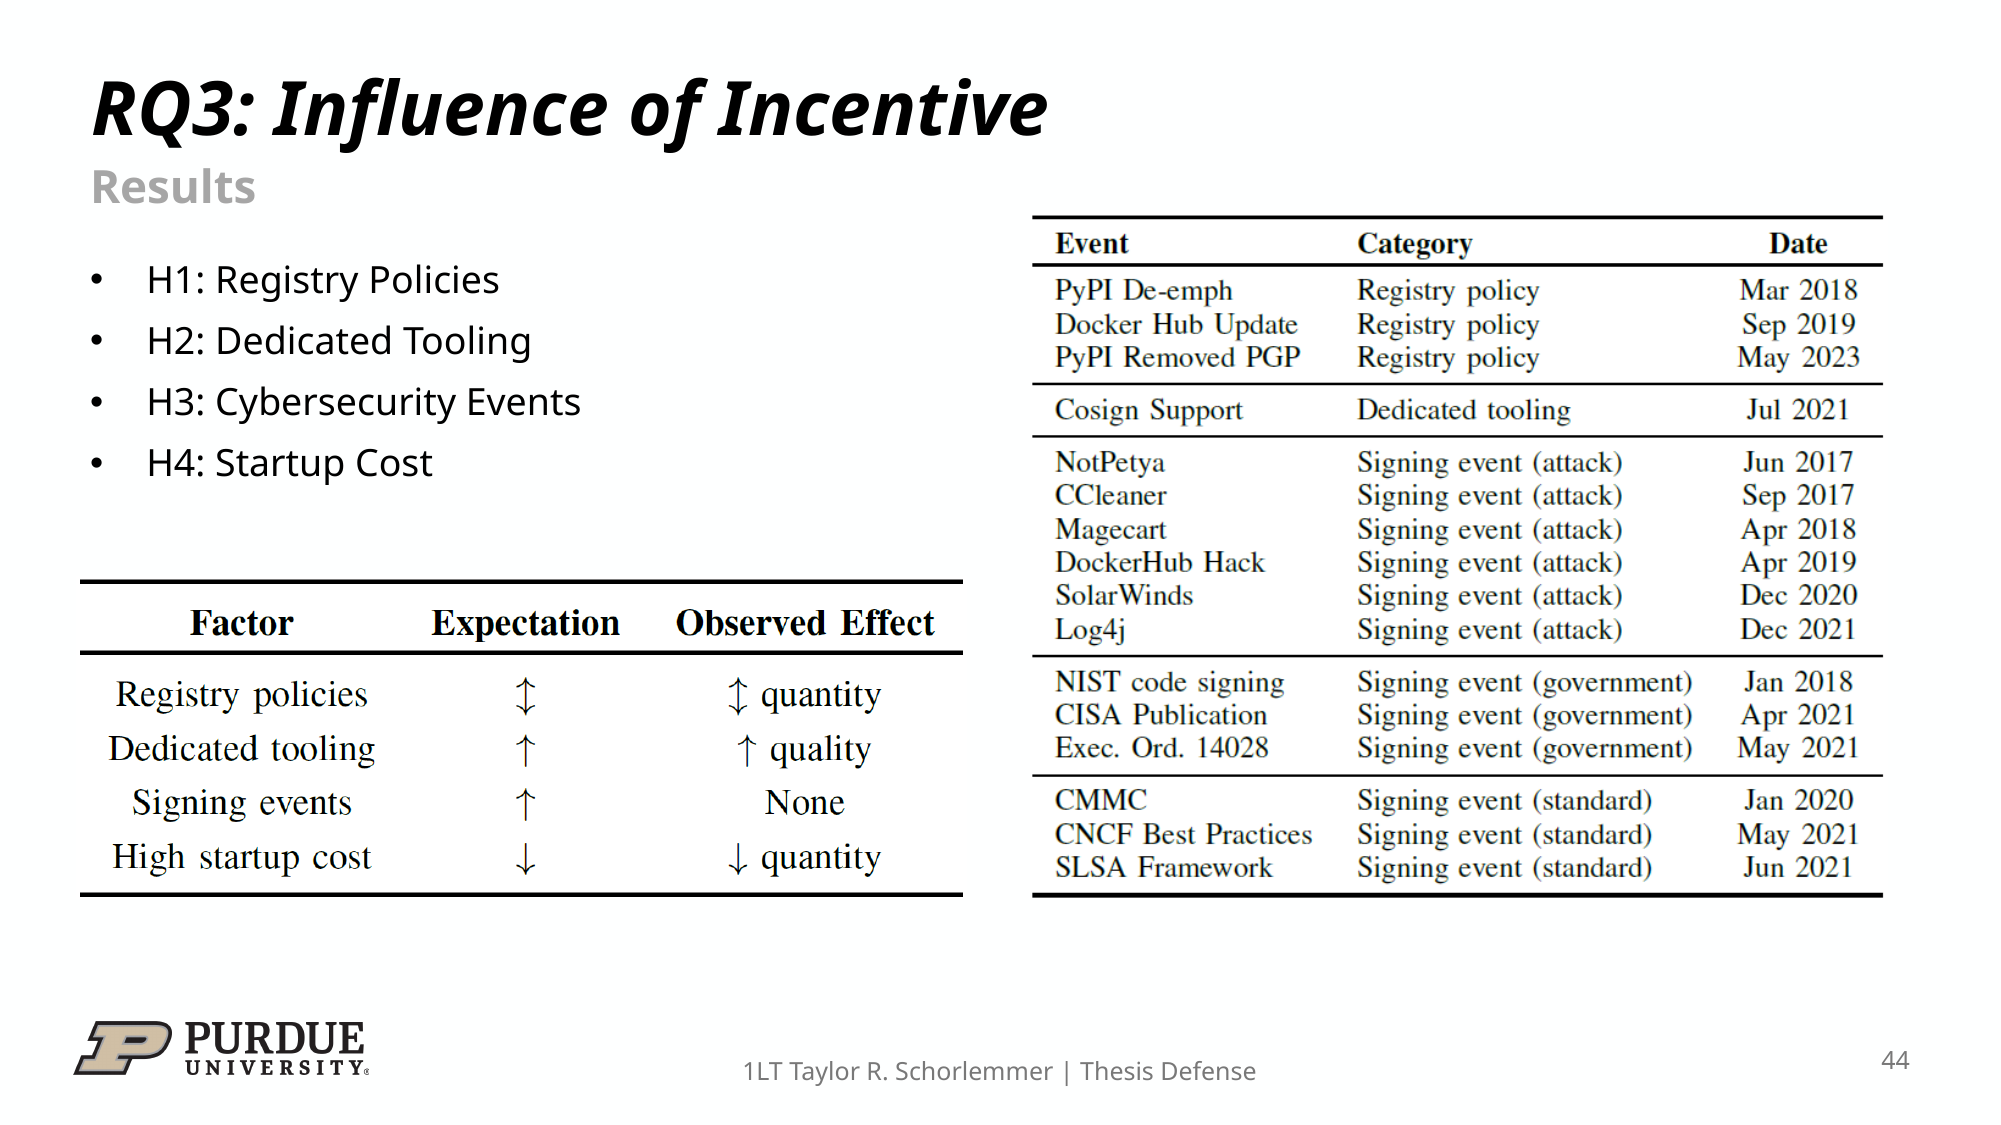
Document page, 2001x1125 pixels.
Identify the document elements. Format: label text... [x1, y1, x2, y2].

footer 1LT Taylor R. Schorlemmer | Thesis Defense [662, 1042, 1338, 1103]
title RQ3: Influence of Incentive [76, 63, 1925, 160]
list H1: Registry Policies H2: Dedicated Tooling H3: Cybersecurity Events H4: Startup Cost [75, 253, 1924, 984]
picture [76, 576, 970, 899]
list Results [75, 156, 1925, 217]
slide_number 44 [1730, 1031, 1925, 1092]
picture [1030, 212, 1888, 899]
